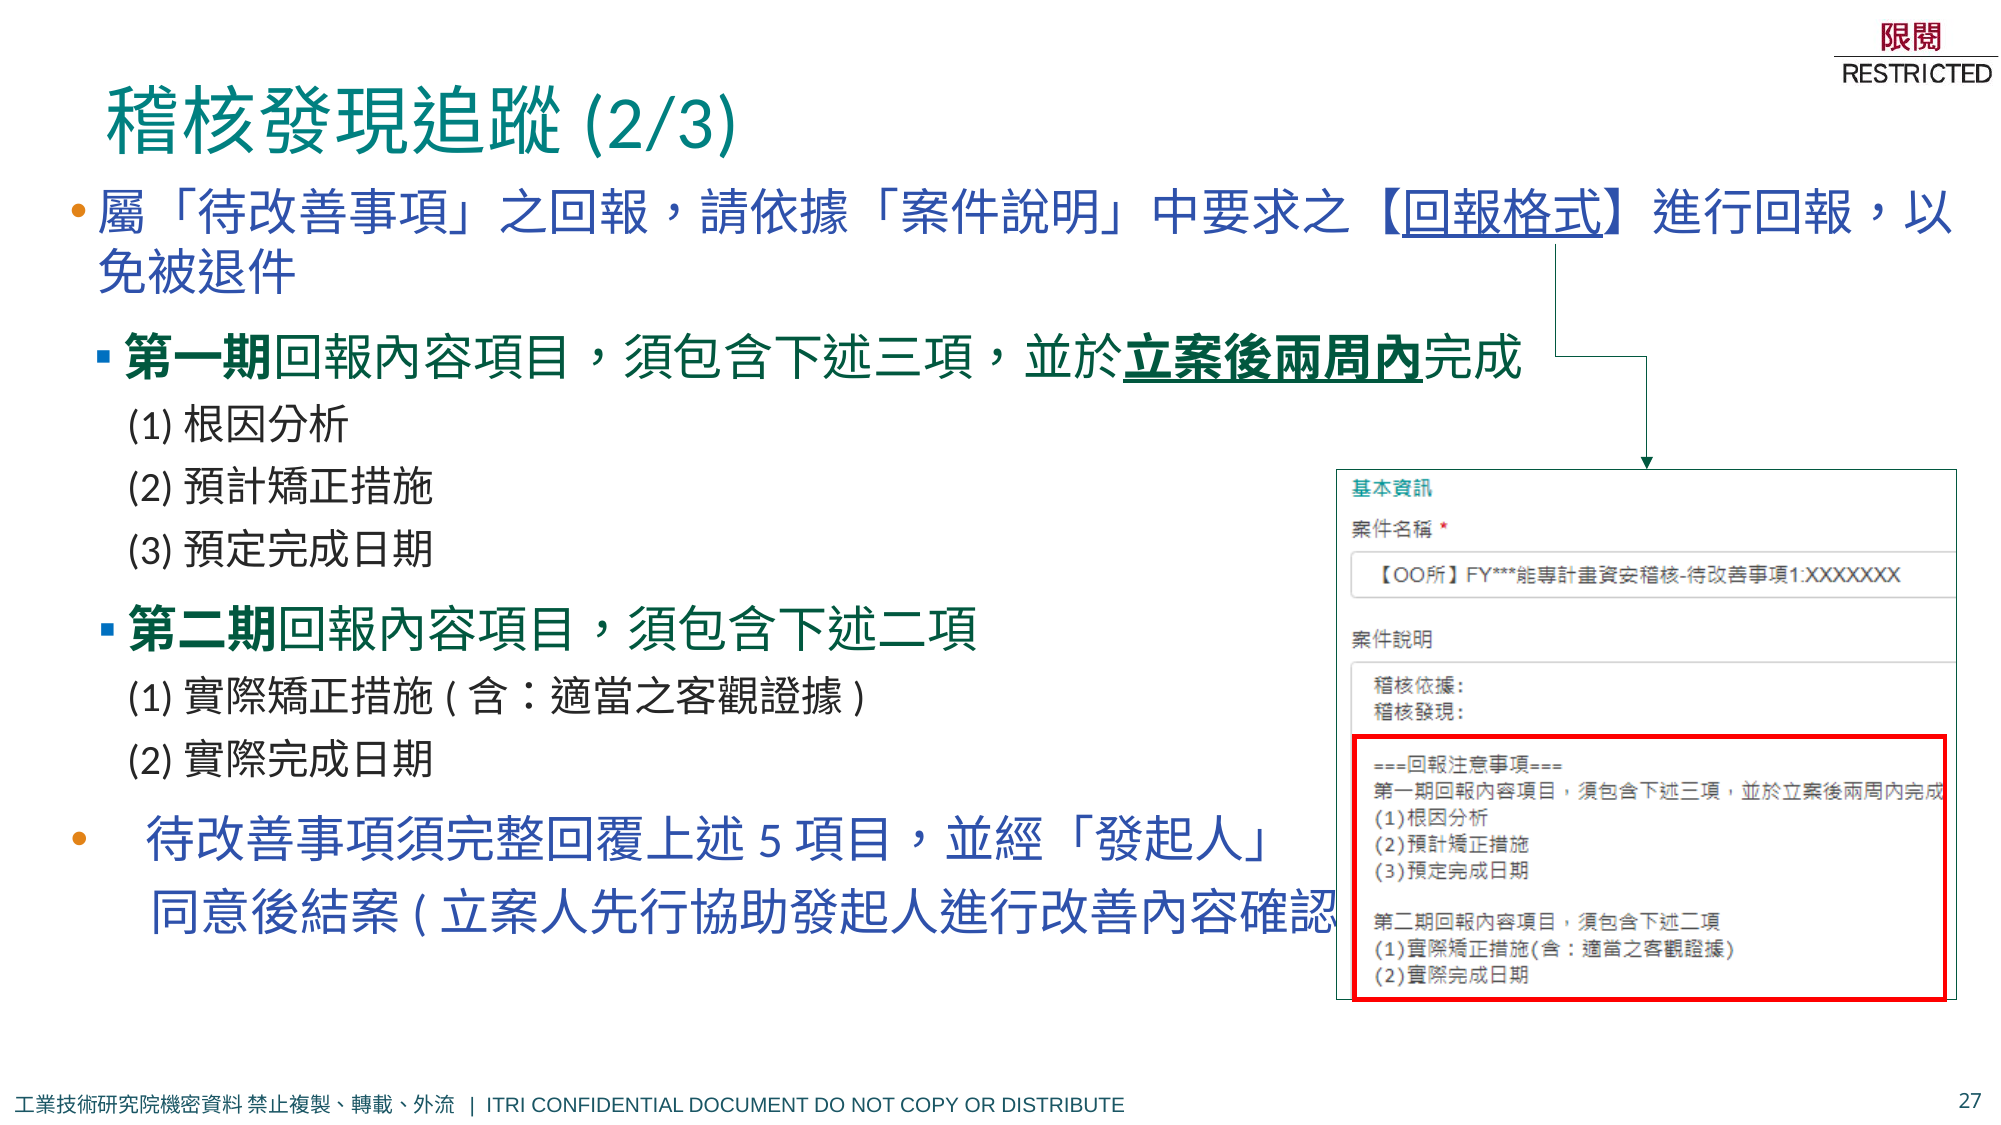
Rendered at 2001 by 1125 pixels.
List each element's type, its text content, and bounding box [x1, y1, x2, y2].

picture [1834, 19, 1999, 87]
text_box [1488, 310, 1714, 403]
list 屬「待改善事項」之回報，請依據「案件說明」中要求之【回報格式】進行回報，以免被退件 第一期回報內容項目，須包含下述三項，並於立案後兩周內完成 (1)根因分析 (2)預計矯正措施 (3)預定完成日期 第二期回報內容項目，須包含下述二項 (1)實際矯正措施(含：適當之客觀證據) (2)實際完成日期 待改善事項須完整回覆上述5項目，並經「發起人」 同意後結案(立案人先行協助發起人進行改善內容確認) [55, 172, 1969, 1029]
slide_number 27 [1859, 1078, 1997, 1125]
picture [1336, 469, 1957, 1000]
title 稽核發現追蹤(2/3) [90, 66, 1875, 172]
